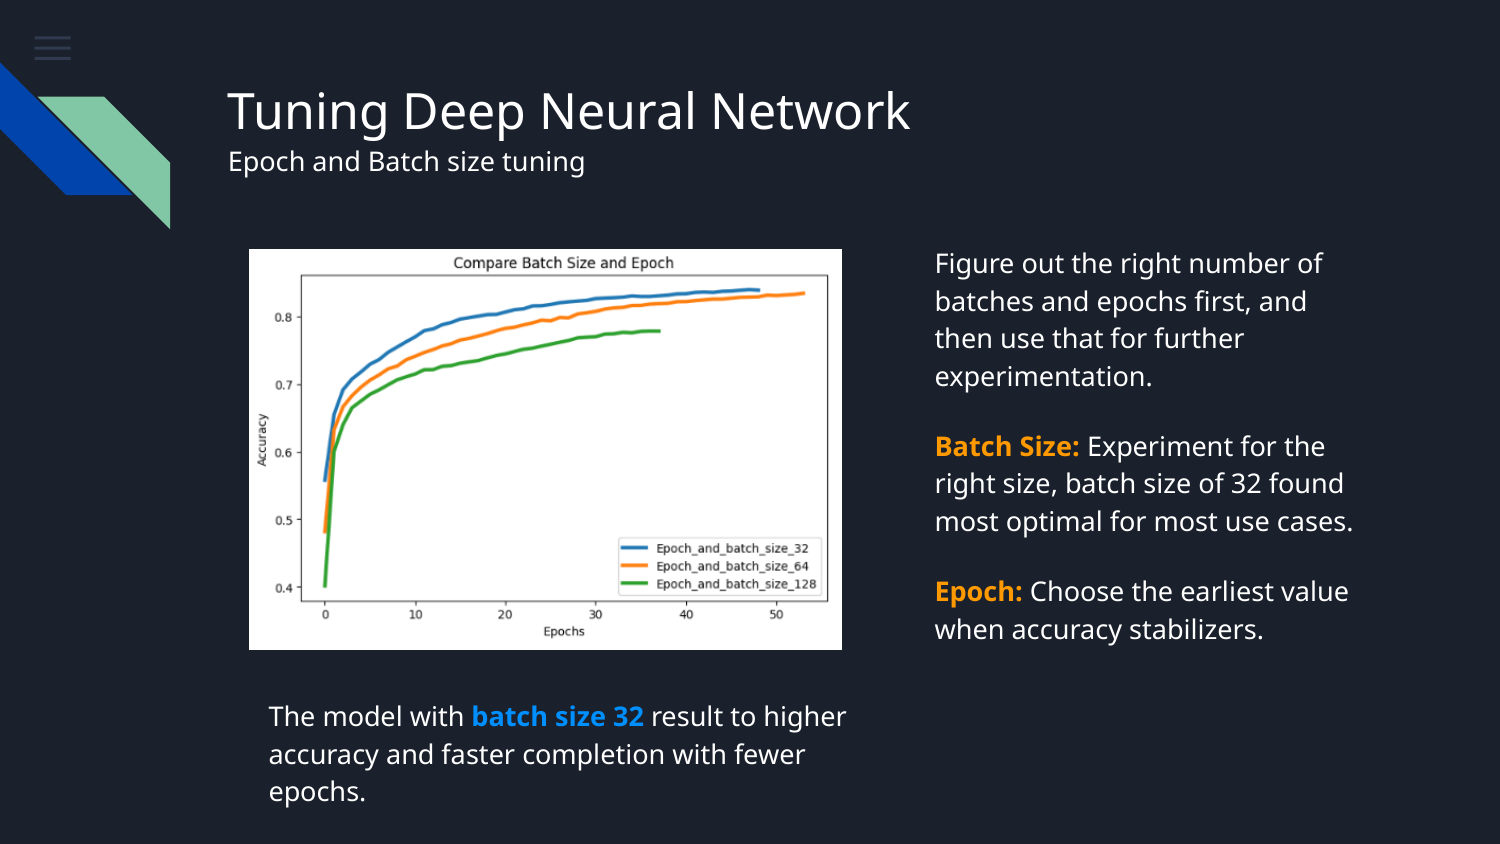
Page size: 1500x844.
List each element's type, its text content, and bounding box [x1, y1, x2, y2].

title Tuning Deep Neural Network Epoch and Batch size tuning [212, 64, 1368, 215]
list Figure out the right number of batches and epochs first, and then use that for further experimentation. Batch Size: Experiment for the right size, batch size of 32 found most optimal for most use cases. Epoch: Choose the earliest value when accuracy stabilizers. [919, 227, 1374, 471]
list The model with batch size 32 result to higher accuracy and faster completion with fewer epochs. [253, 679, 906, 791]
list [213, 186, 1178, 691]
picture [249, 248, 842, 651]
